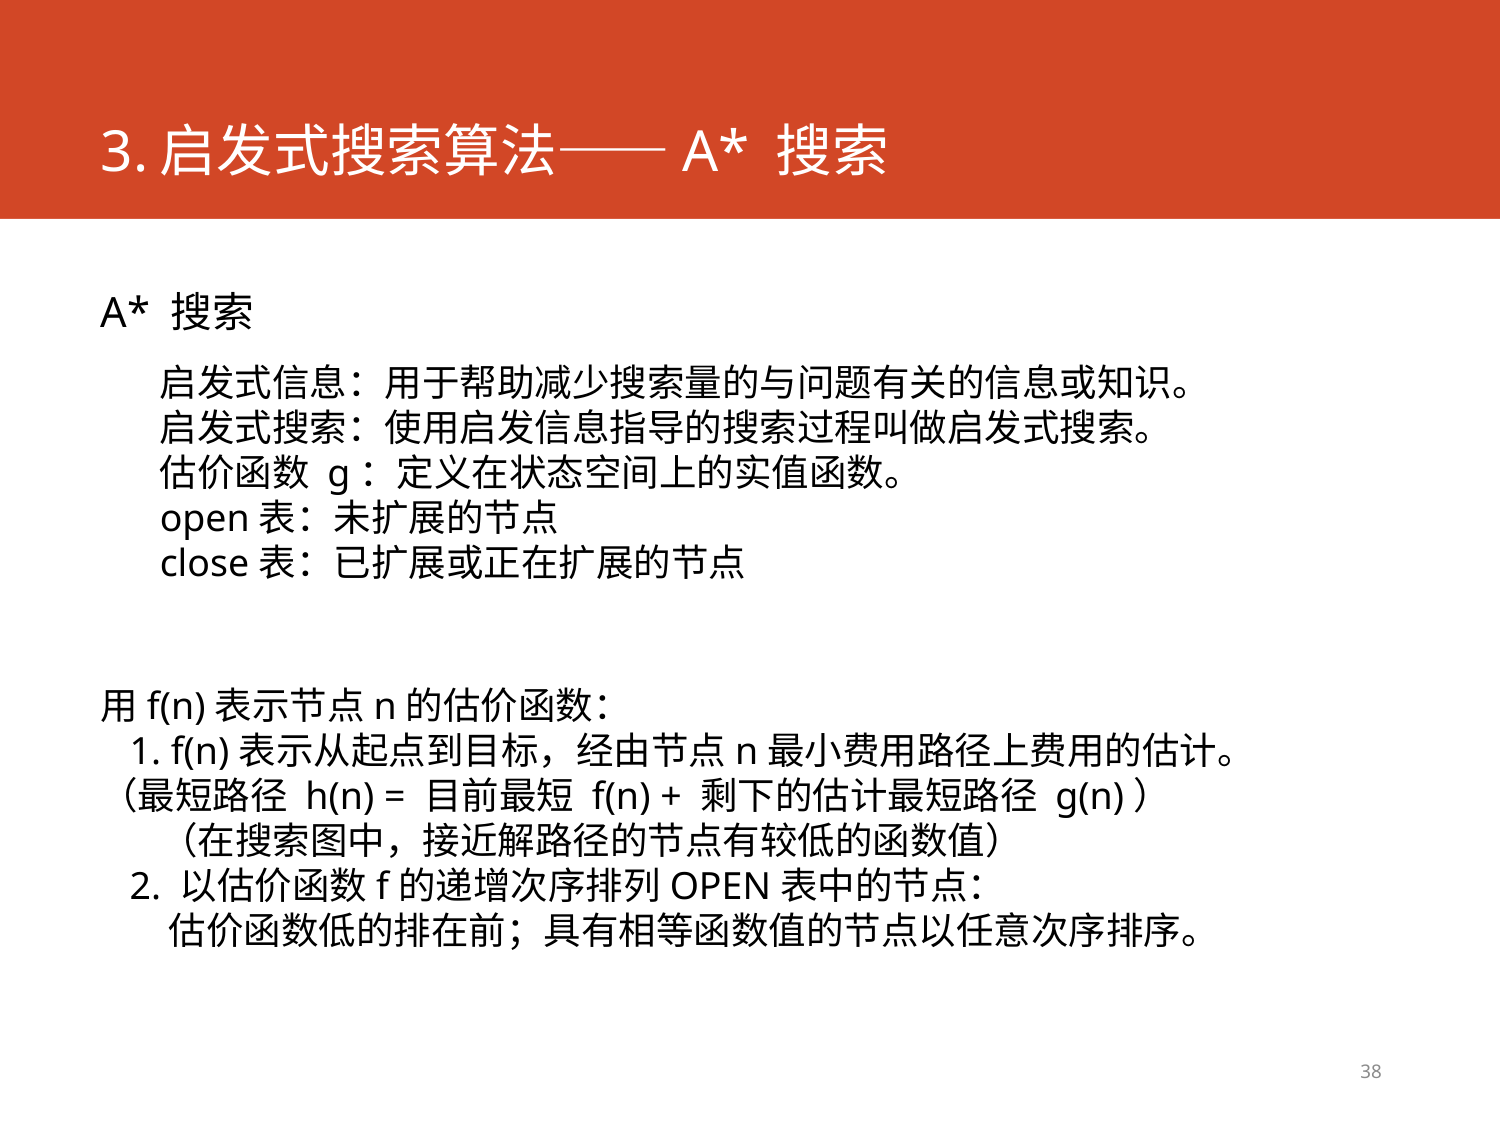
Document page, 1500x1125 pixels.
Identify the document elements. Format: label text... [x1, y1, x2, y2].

slide_number 38 [993, 1042, 1397, 1103]
text_box A* 搜索 [85, 278, 609, 344]
title 3.启发式搜索算法——A* 搜索 [85, 93, 938, 191]
text_box 启发式信息：用于帮助减少搜索量的与问题有关的信息或知识。 启发式搜索：使用启发信息指导的搜索过程叫做启发式搜索。 估价函数 g：定义在状态空间上的实值函数。 open表：未扩展的节点 close表：已扩展或正在扩展的节点 [144, 351, 1237, 592]
text_box 用f(n)表示节点n的估价函数： 1. f(n)表示从起点到目标，经由节点n最小费用路径上费用的估计。（最短路径 h(n) = 目前最短 f(n) + 剩下的估计最短路径 g(n)） （在搜索图中，接近解路径的节点有较低的函数值） 2. 以估价函数f的递增次序排列OPEN表中的节点： 估价函数低的排在前；具有相等函数值的节点以任意次序排序。 [85, 674, 1263, 960]
